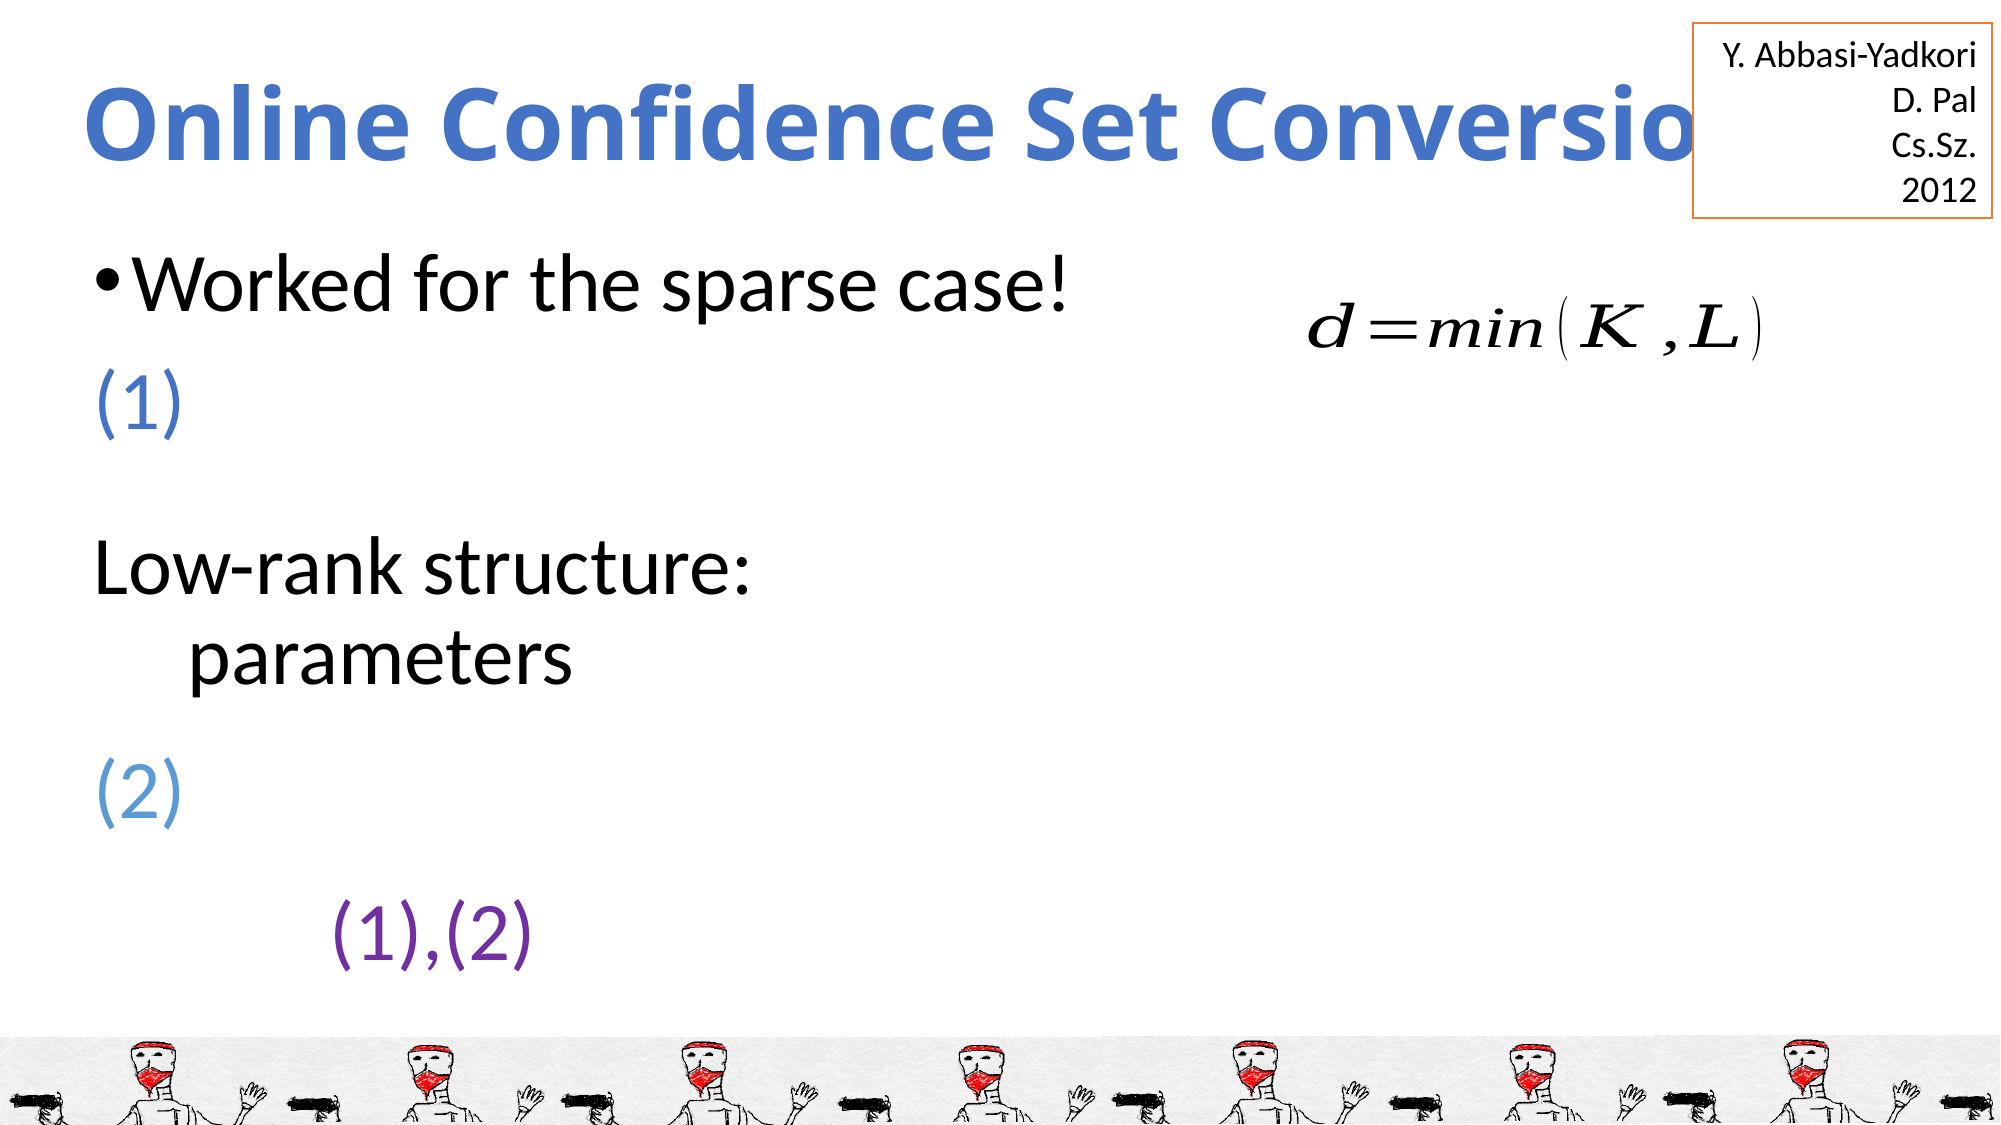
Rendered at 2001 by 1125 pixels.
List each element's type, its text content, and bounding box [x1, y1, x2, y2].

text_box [1302, 292, 1765, 743]
list Worked for the sparse case! [78, 231, 1957, 362]
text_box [314, 753, 1686, 1035]
picture [0, 1035, 2001, 1125]
text_box Y. Abbasi-Yadkori D. Pal Cs.Sz. 2012 [1692, 22, 1993, 219]
